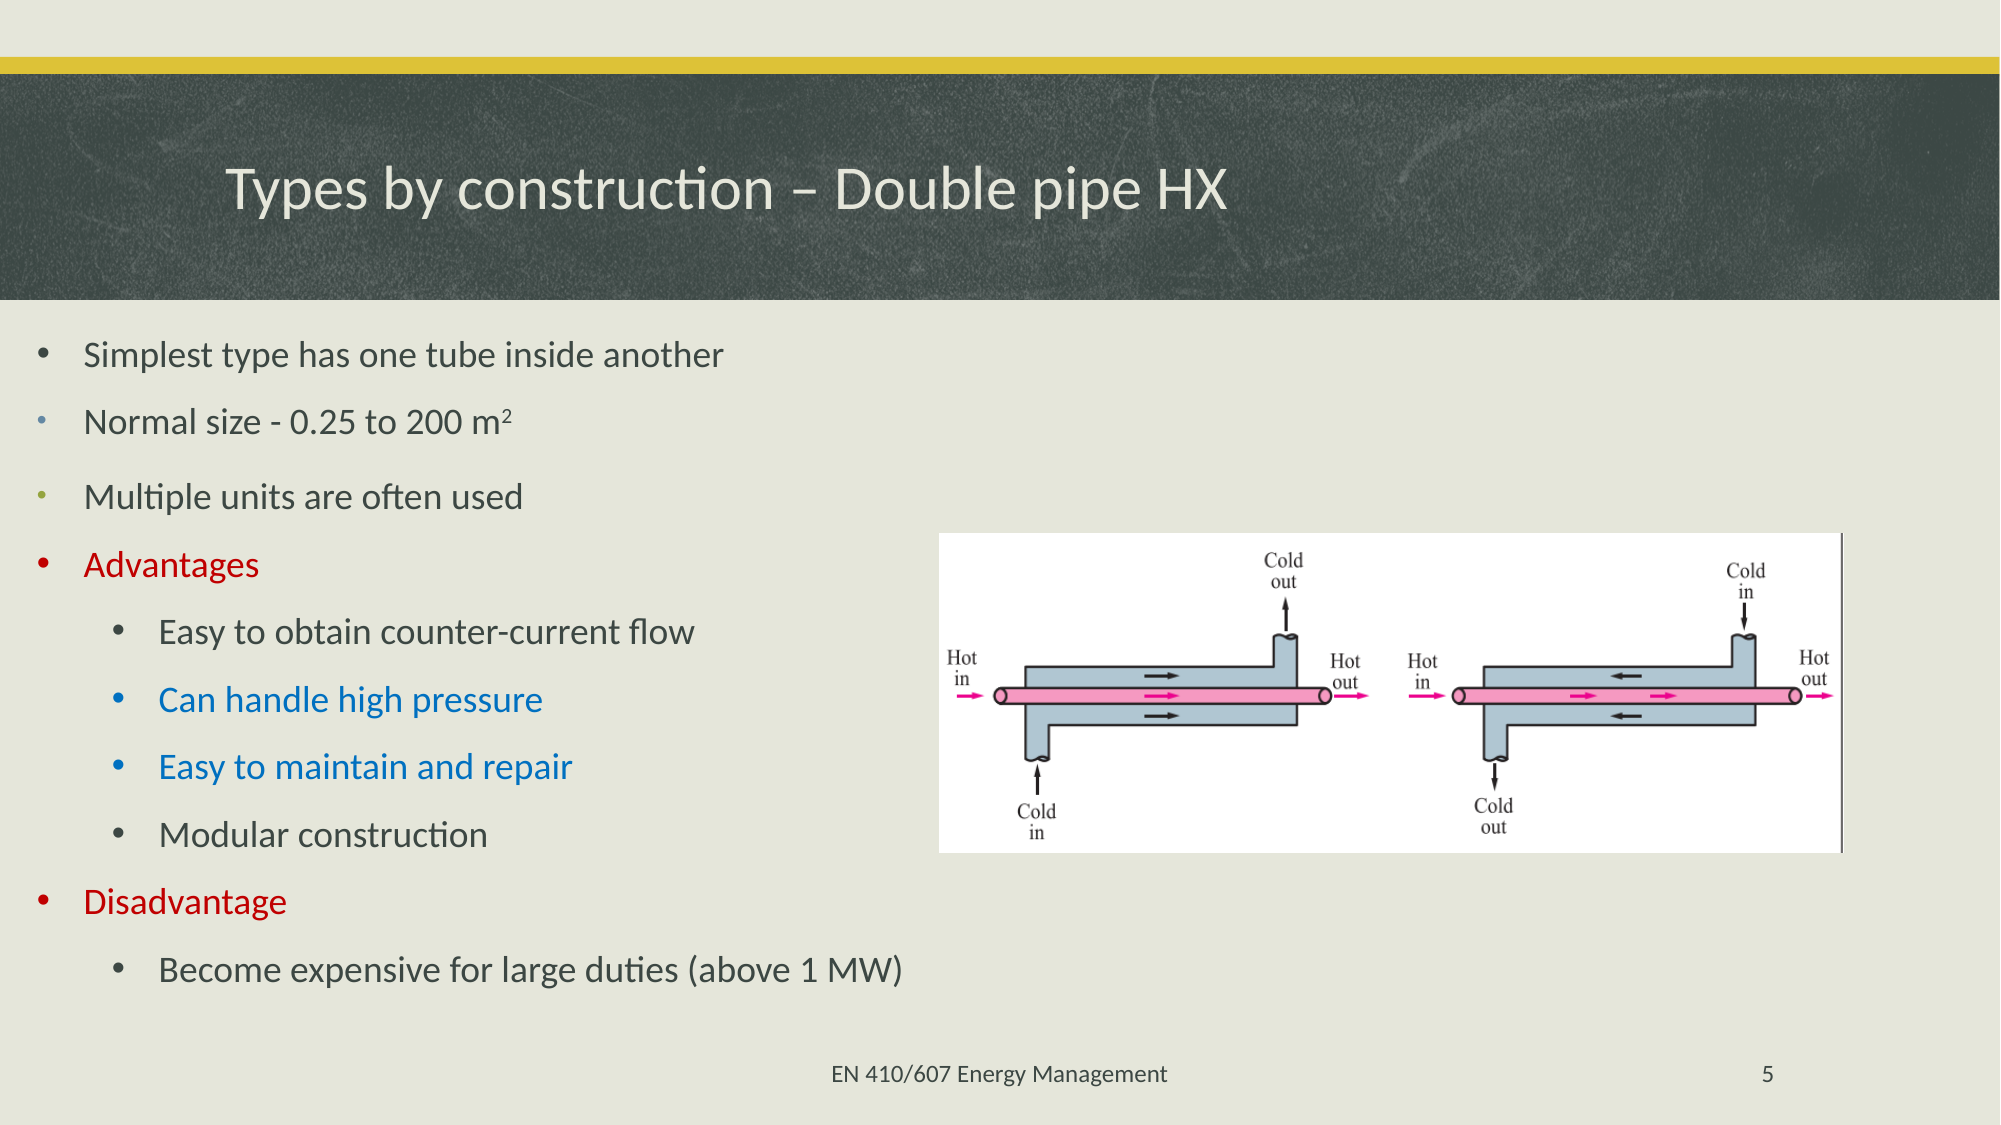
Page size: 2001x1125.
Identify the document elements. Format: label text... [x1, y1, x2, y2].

slide_number 5 [1466, 1042, 1790, 1103]
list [939, 533, 1844, 853]
text_box Simplest type has one tube inside another Normal size - 0.25 to 200 m2 Multiple units are often used Advantages Easy to obtain counter-current flow Can handle high pressure Easy to maintain and repair Modular construction Disadvantage Become expensive for large duties (above 1 MW) [22, 299, 1813, 998]
picture [0, 74, 2000, 300]
title Types by construction – Double pipe HX [210, 76, 1790, 299]
footer EN 410/607 Energy Management [533, 1042, 1466, 1103]
